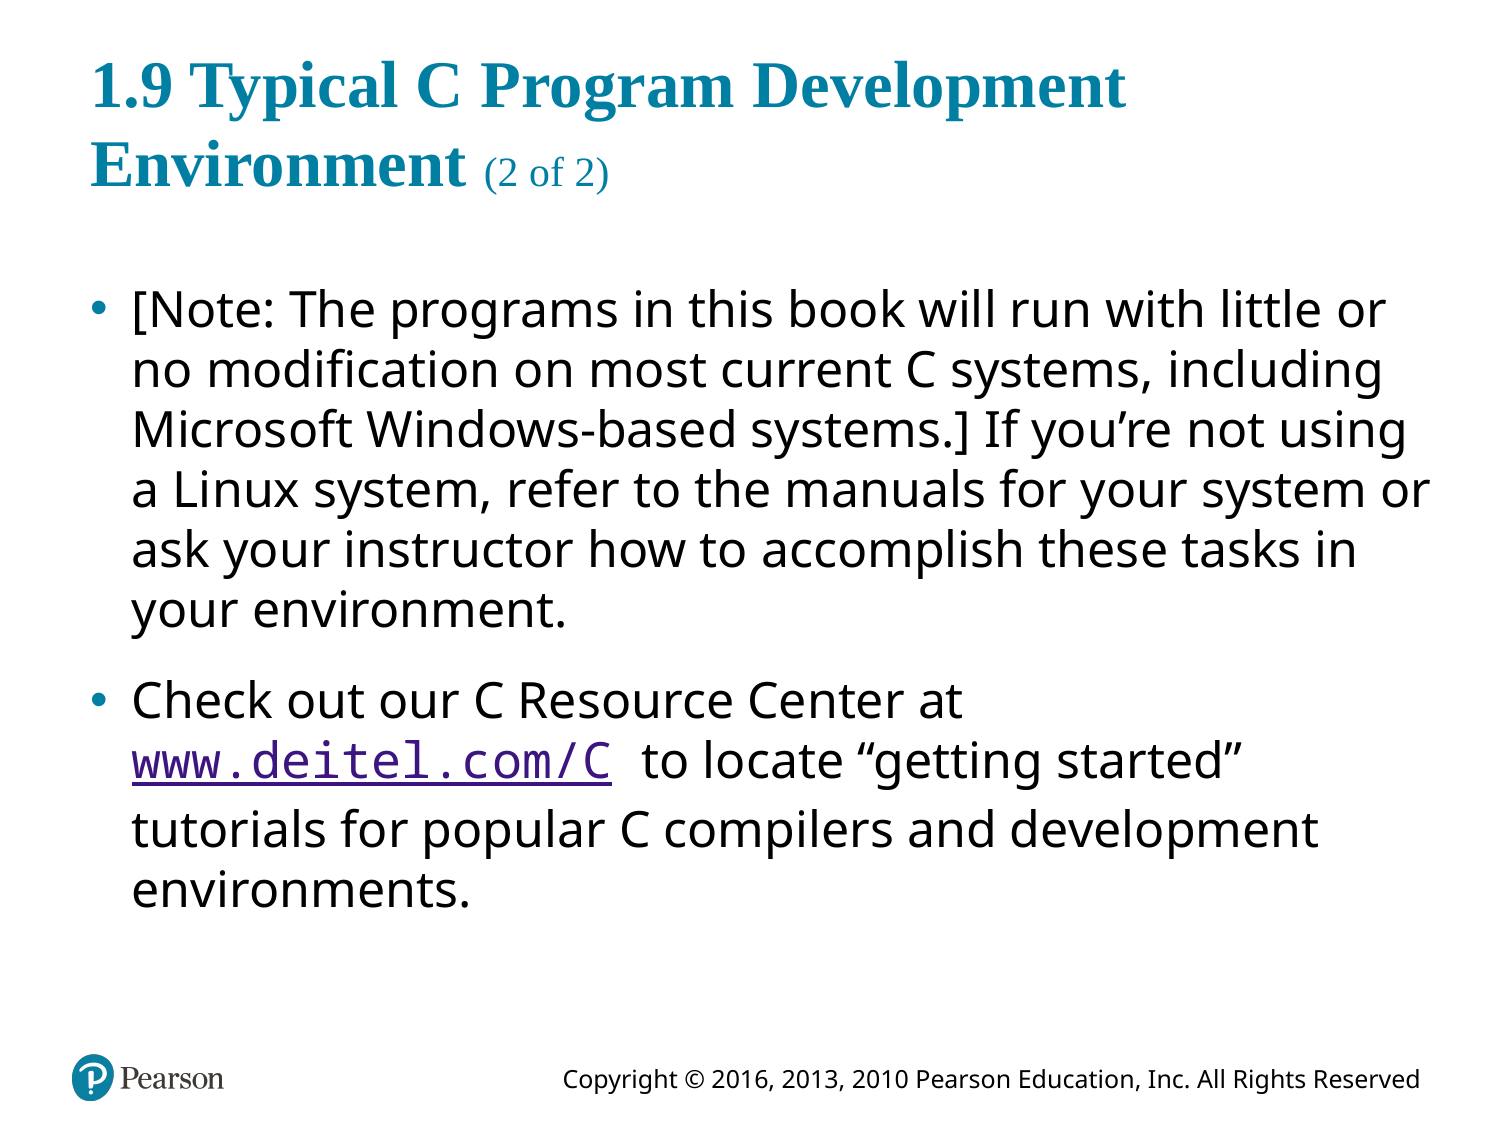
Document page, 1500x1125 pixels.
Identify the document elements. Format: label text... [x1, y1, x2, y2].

picture [72, 1054, 88, 1070]
list [Note: The programs in this book will run with little or no modification on most current C systems, including Microsoft Windows-based systems.] If you’re not using a Linux system, refer to the manuals for your system or ask your instructor how to accomplish these tasks in your environment. Check out our C Resource Center at www.deitel.com/C to locate “getting started” tutorials for popular C compilers and development environments. [75, 262, 1456, 863]
title 1.9 Typical C Program Development Environment (2 of 2) [75, 35, 1425, 216]
picture [98, 1054, 224, 1101]
picture [80, 1063, 106, 1088]
picture [72, 1087, 83, 1101]
